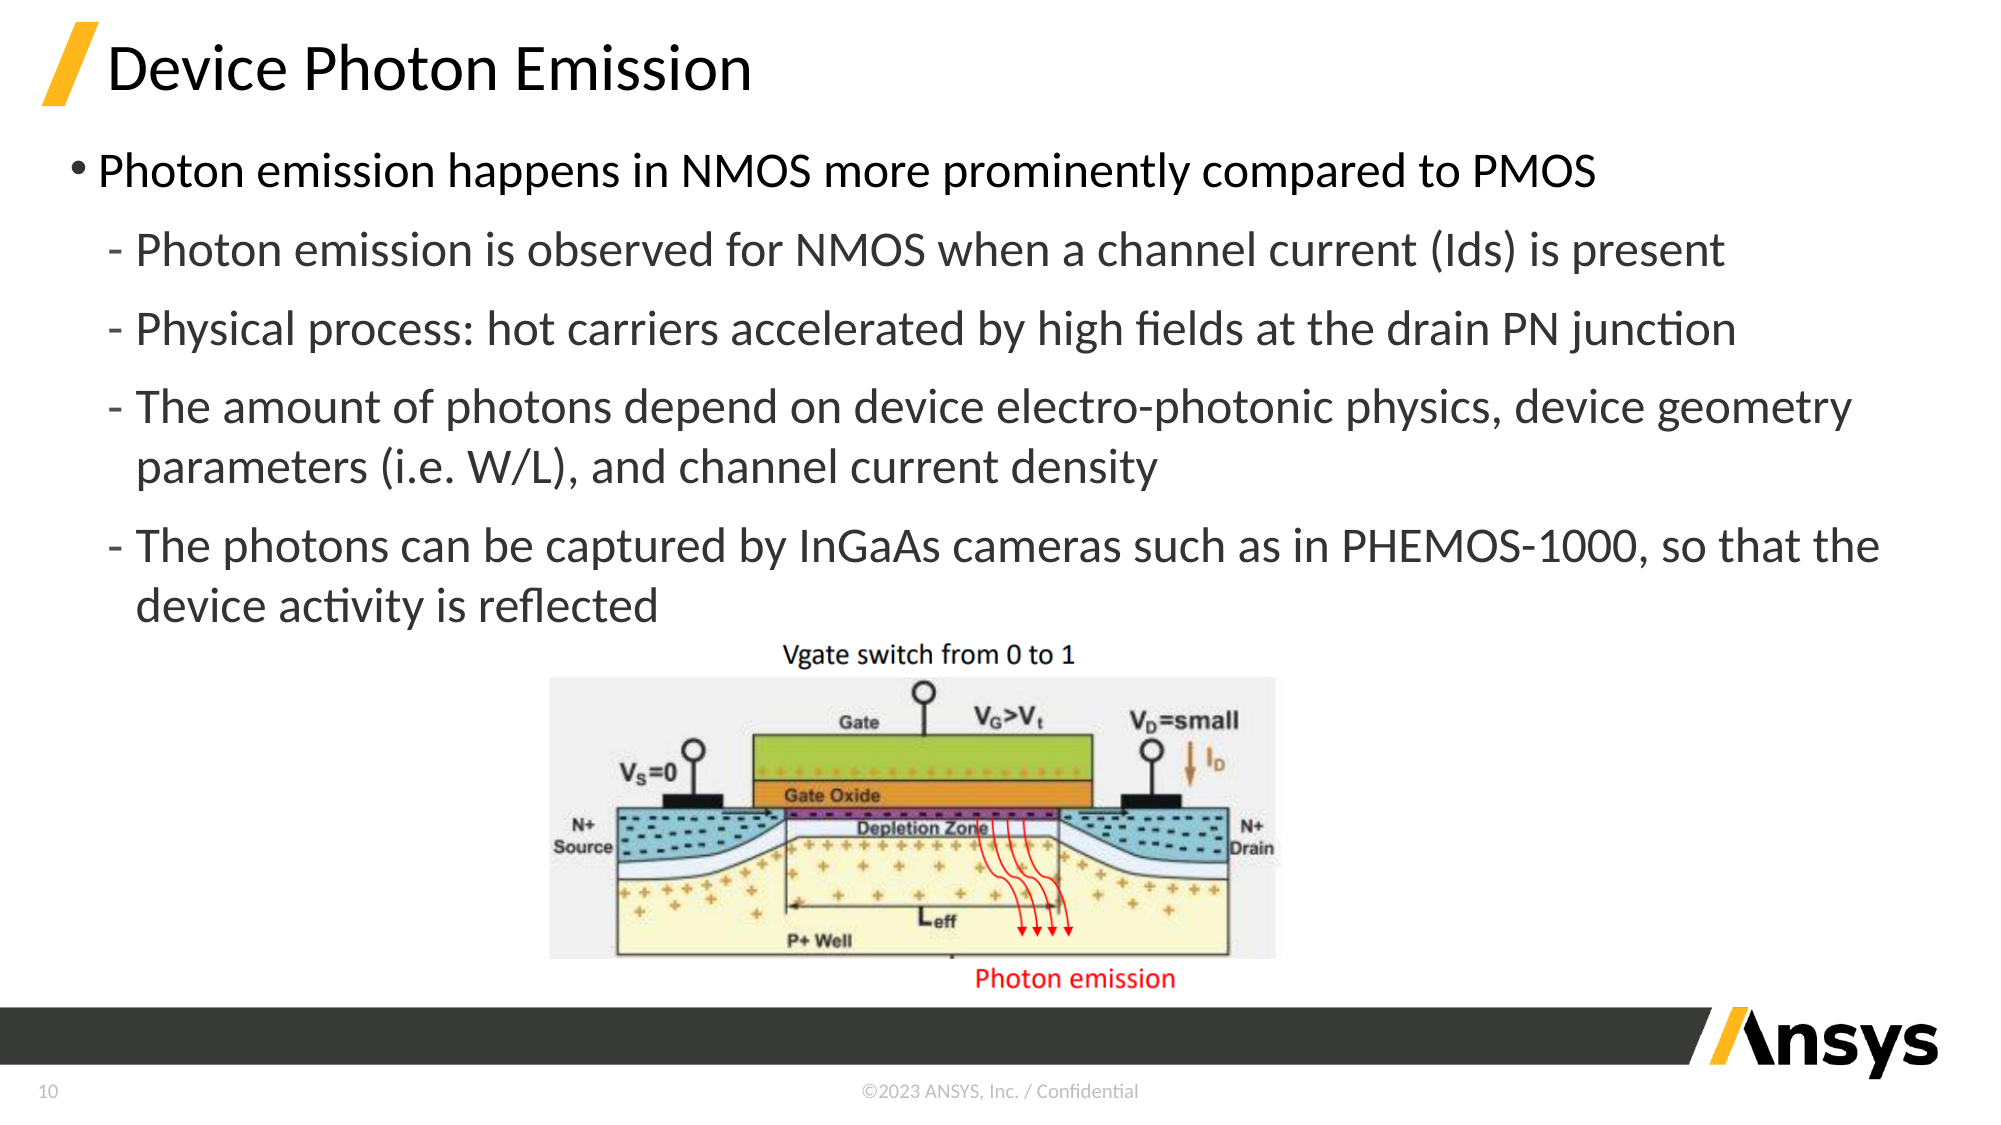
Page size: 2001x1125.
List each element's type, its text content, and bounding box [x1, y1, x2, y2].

list Photon emission happens in NMOS more prominently compared to PMOS Photon emission is observed for NMOS when a channel current (Ids) is present Physical process: hot carriers accelerated by high fields at the drain PN junction The amount of photons depend on device electro-photonic physics, device geometry parameters (i.e. W/L), and channel current density The photons can be captured by InGaAs cameras such as in PHEMOS-1000, so that the device activity is reflected [62, 137, 1913, 988]
title Device Photon Emission [99, 24, 1900, 106]
picture [0, 637, 2000, 1125]
